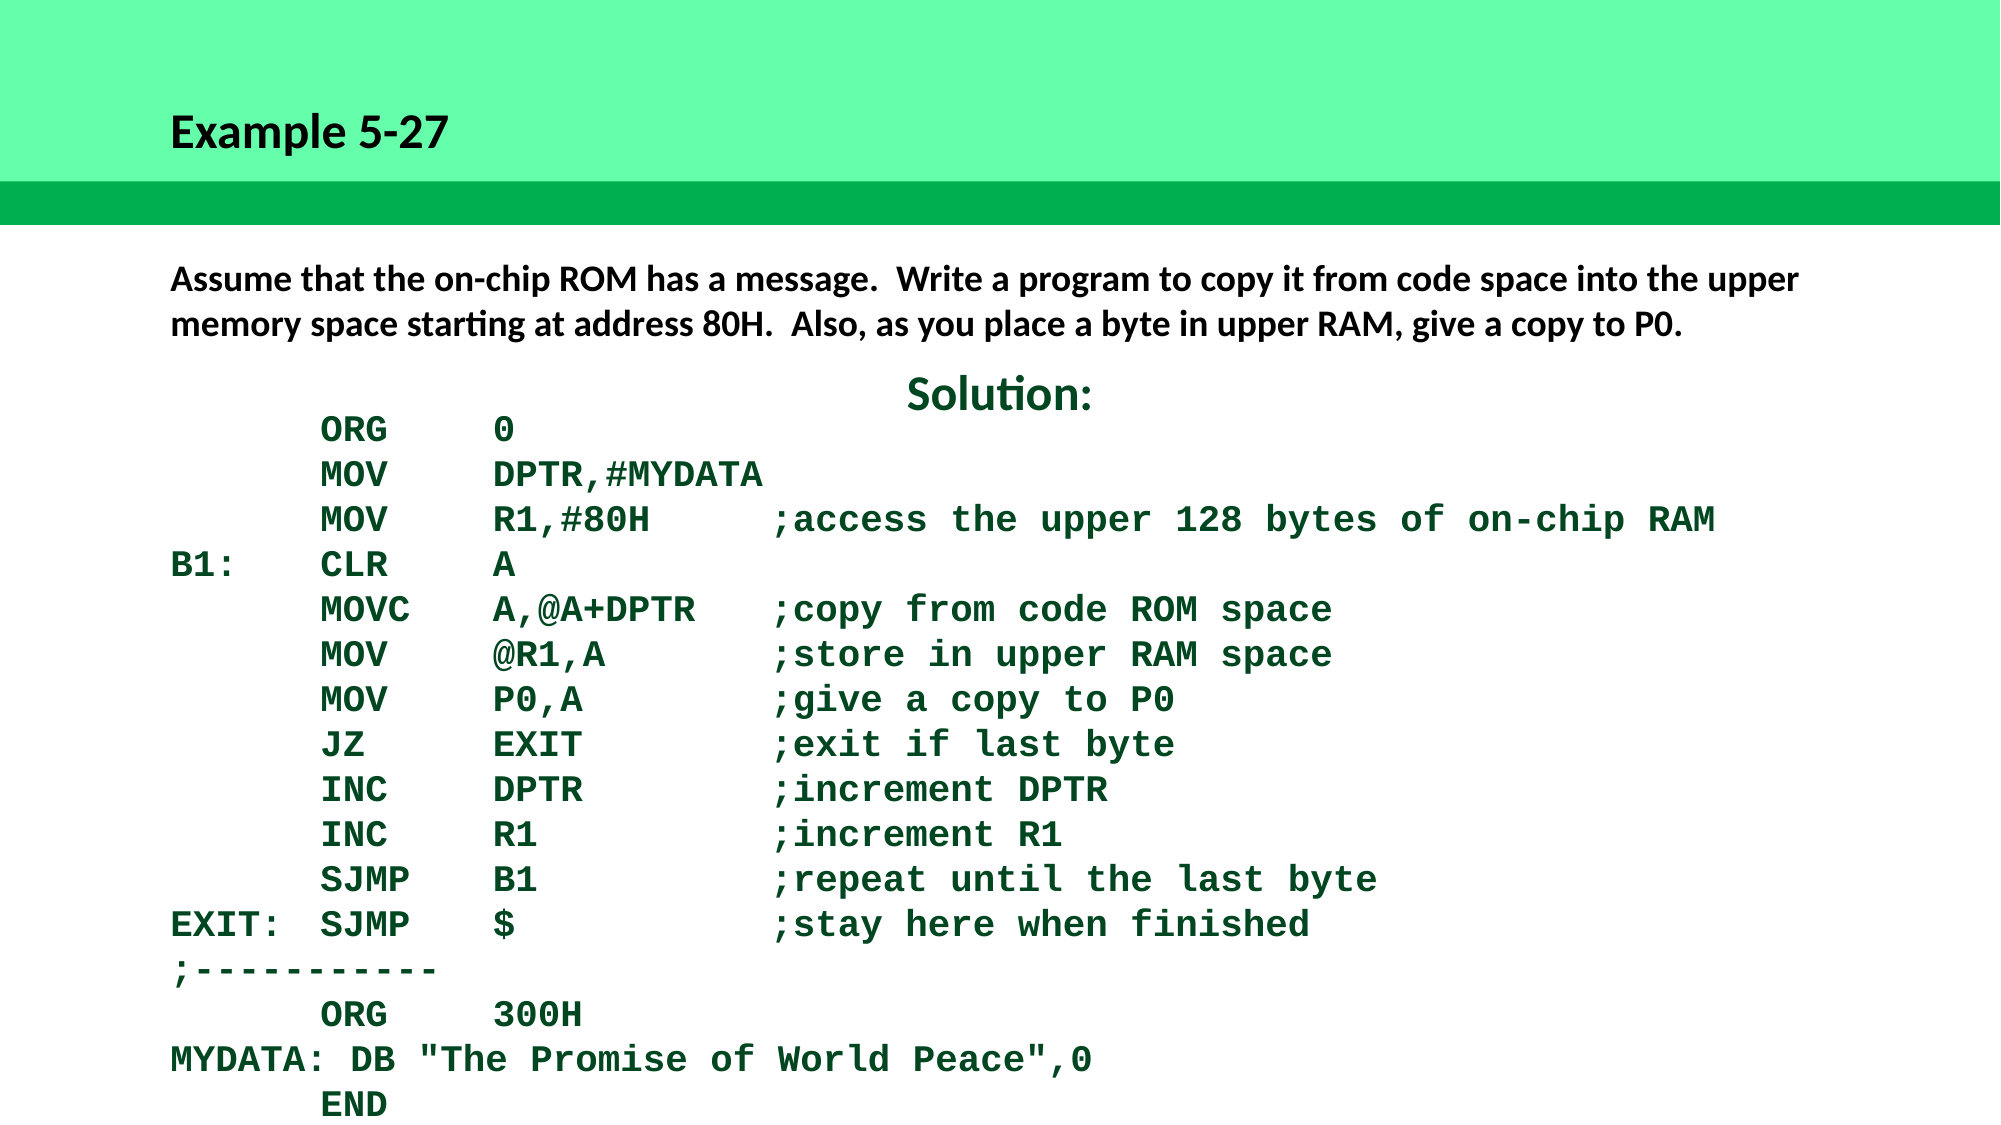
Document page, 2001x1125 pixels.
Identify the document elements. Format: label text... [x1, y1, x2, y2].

text_box [0, 182, 2000, 226]
text_box Example 5-27 [155, 90, 1845, 166]
text_box Assume that the on-chip ROM has a message. Write a program to copy it from code space into the upper memory space starting at address 80H. Also, as you place a byte in upper RAM, give a copy to P0. [155, 246, 1933, 352]
text_box ORG 0 MOV DPTR,#MYDATA MOV R1,#80H ;access the upper 128 bytes of on-chip RAM B1: CLR A MOVC A,@A+DPTR ;copy from code ROM space MOV @R1,A ;store in upper RAM space MOV P0,A ;give a copy to P0 JZ EXIT ;exit if last byte INC DPTR ;increment DPTR INC R1 ;increment R1 SJMP B1 ;repeat until the last byte EXIT: SJMP $ ;stay here when finished ;----------- ORG 300H MYDATA: DB "The Promise of World Peace",0 END [155, 428, 2000, 1125]
text_box [0, 0, 2000, 182]
text_box Solution: [0, 352, 2000, 428]
